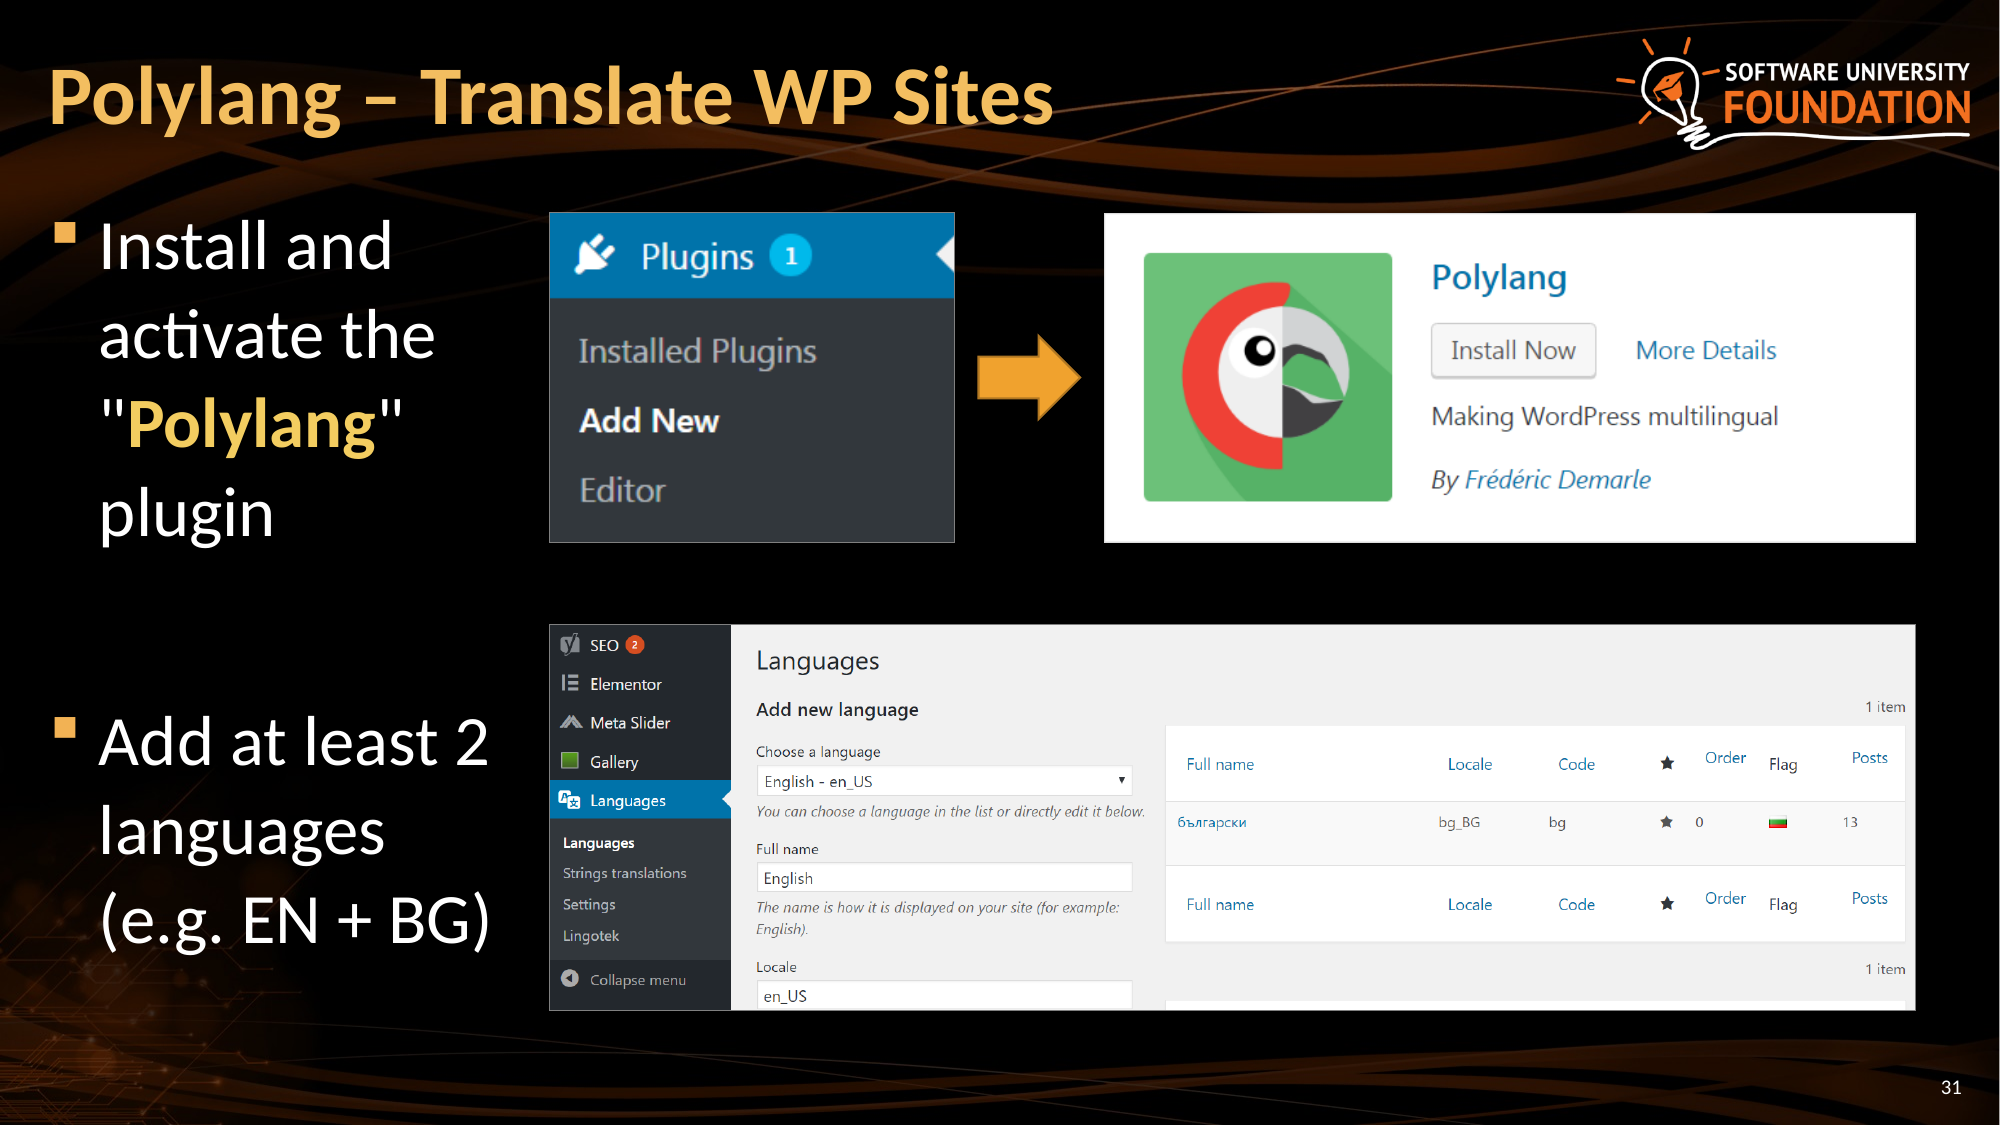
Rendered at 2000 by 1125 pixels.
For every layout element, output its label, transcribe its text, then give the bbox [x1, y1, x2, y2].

picture [0, 0, 2000, 1125]
title Polylang – Translate WP Sites [30, 6, 1602, 189]
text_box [549, 212, 1916, 543]
slide_number 31 [1897, 1070, 1968, 1103]
list Install and activate the "Polylang" plugin Add at least 2 languages (e.g. EN + BG) [31, 189, 763, 1089]
